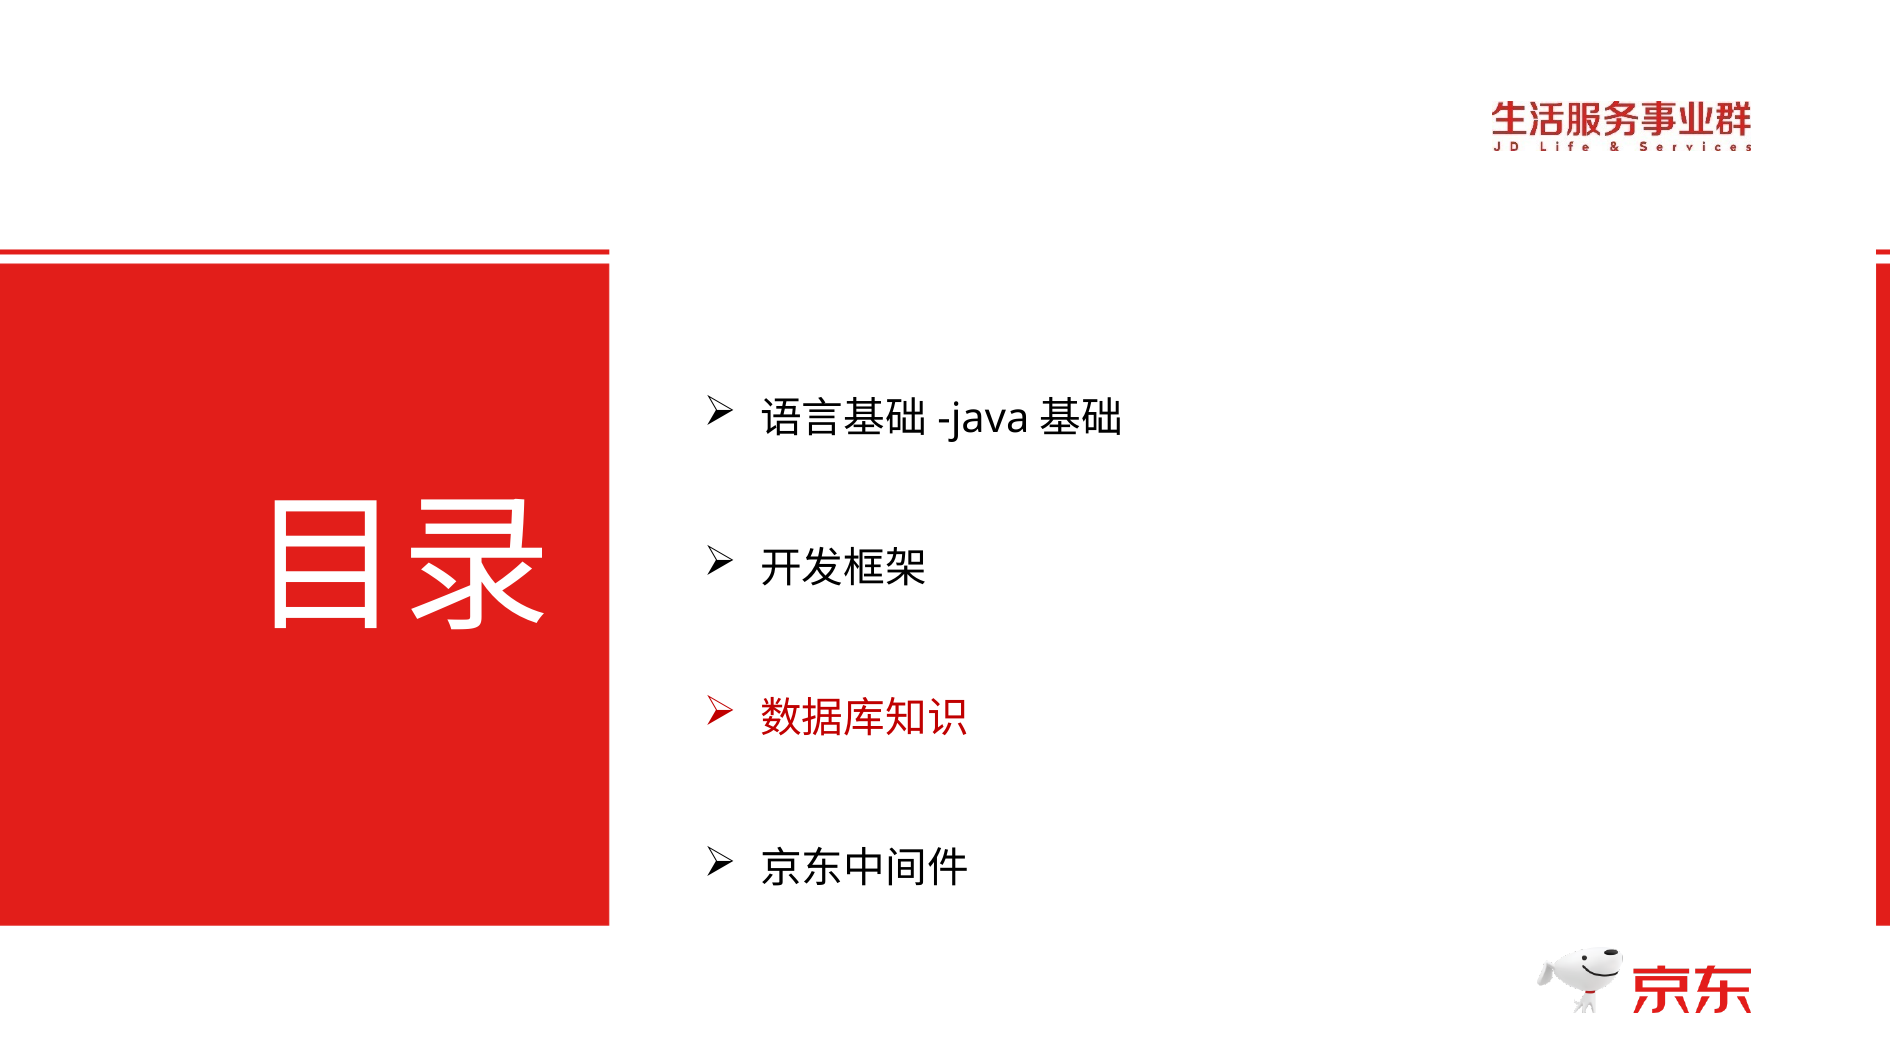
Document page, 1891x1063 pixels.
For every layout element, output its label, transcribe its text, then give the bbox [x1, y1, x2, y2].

picture [0, 0, 1890, 1063]
text_box 目录 [236, 460, 689, 656]
text_box 语言基础-java基础 开发框架 数据库知识 京东中间件 [689, 283, 1746, 899]
